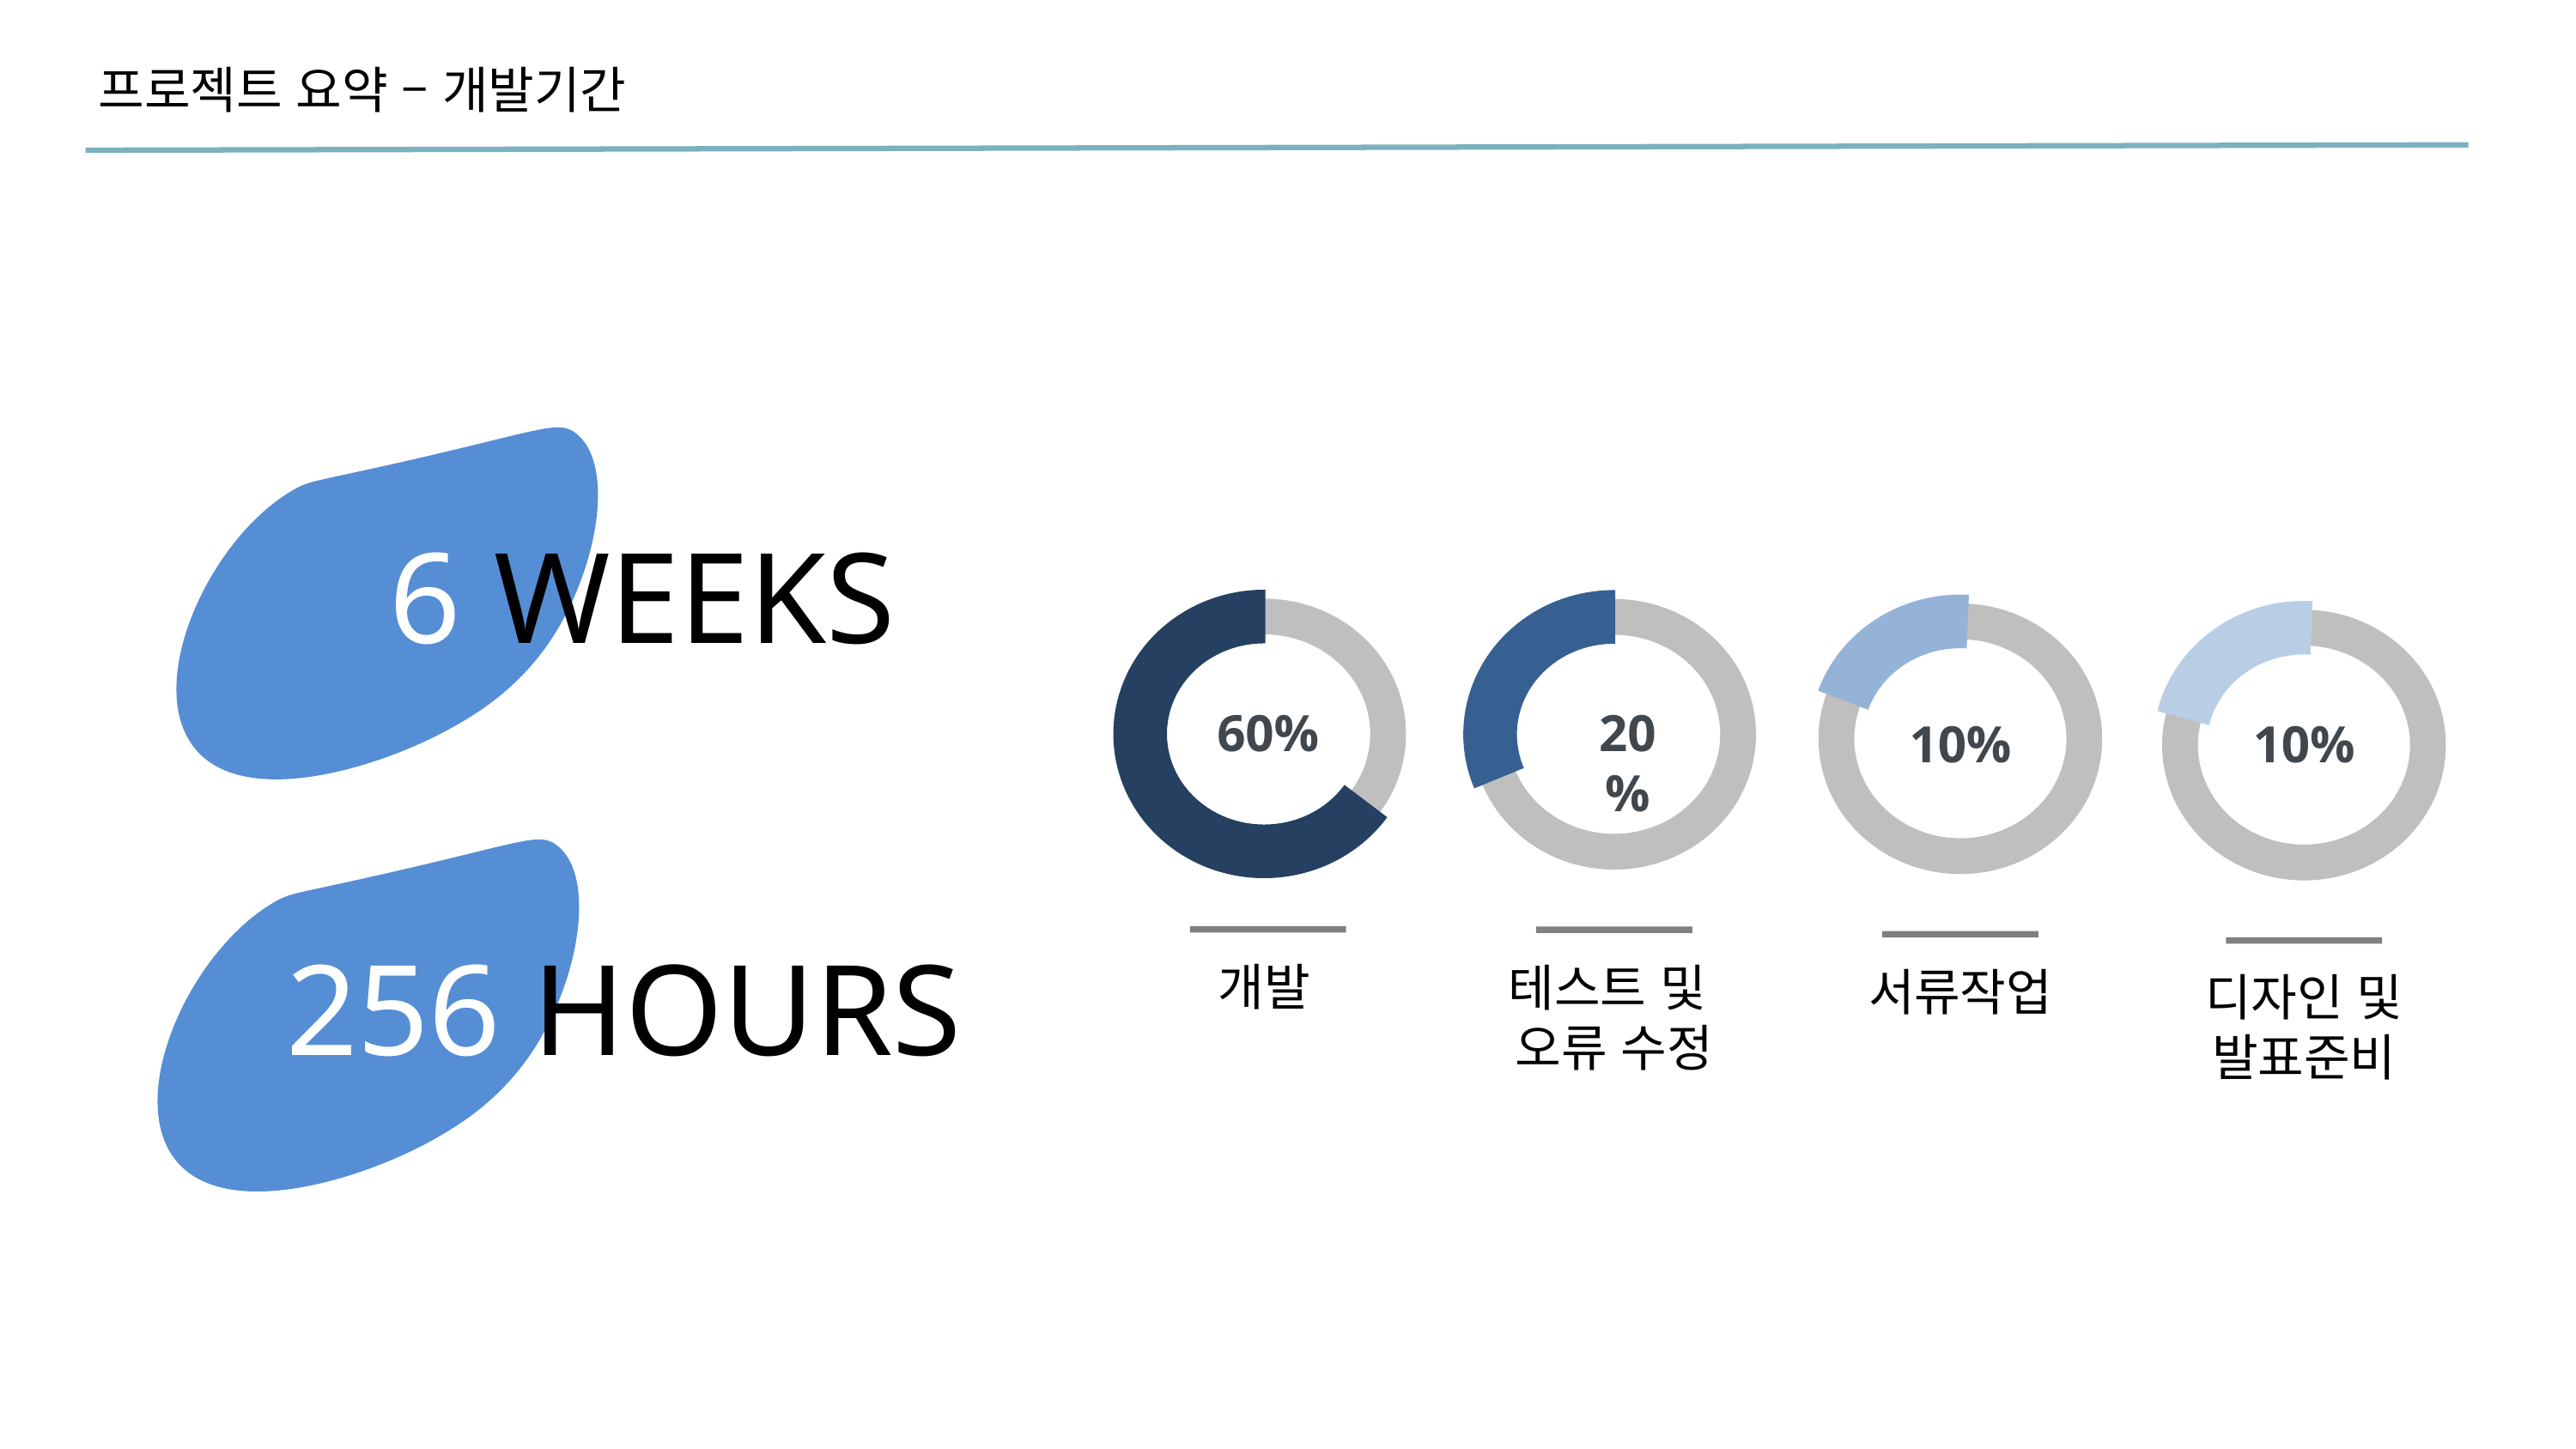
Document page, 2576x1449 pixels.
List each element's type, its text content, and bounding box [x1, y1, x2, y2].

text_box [85, 144, 2469, 151]
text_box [182, 350, 1084, 1253]
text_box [1084, 616, 2512, 1100]
text_box 프로젝트 요약 – 개발기간 [85, 52, 1105, 125]
